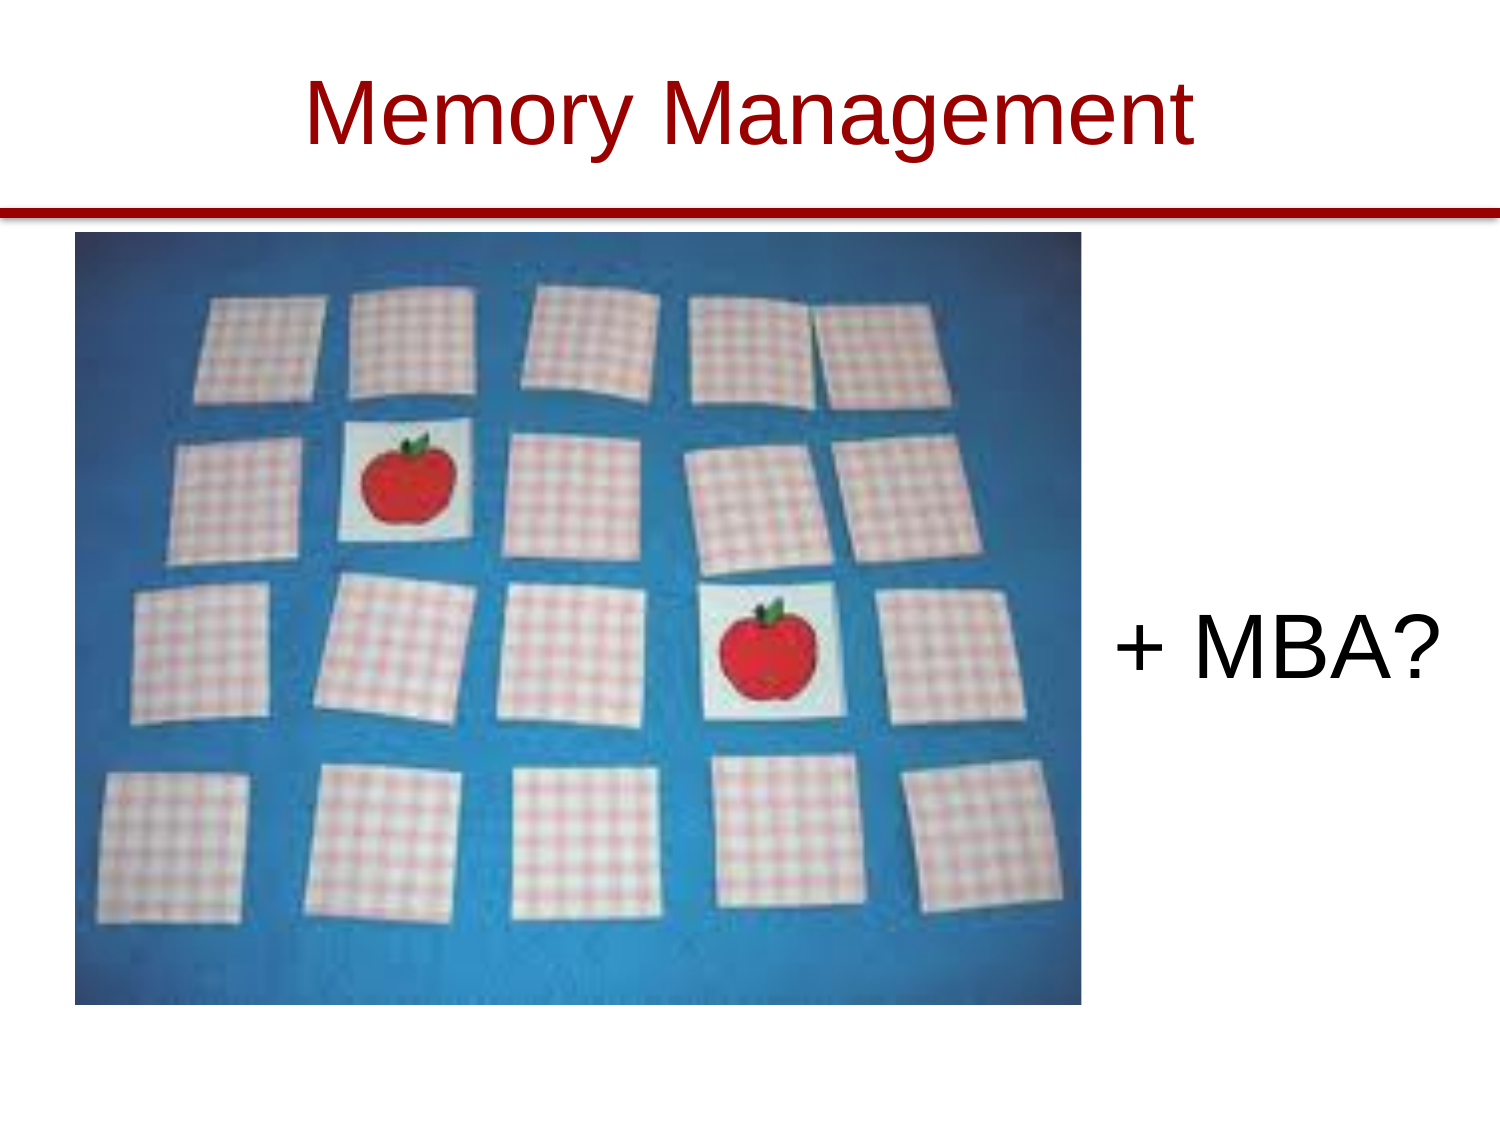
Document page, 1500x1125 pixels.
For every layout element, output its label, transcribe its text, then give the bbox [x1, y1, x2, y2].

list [74, 232, 1082, 1006]
title Memory Management [75, 13, 1425, 202]
text_box + MBA? [1098, 579, 1458, 705]
